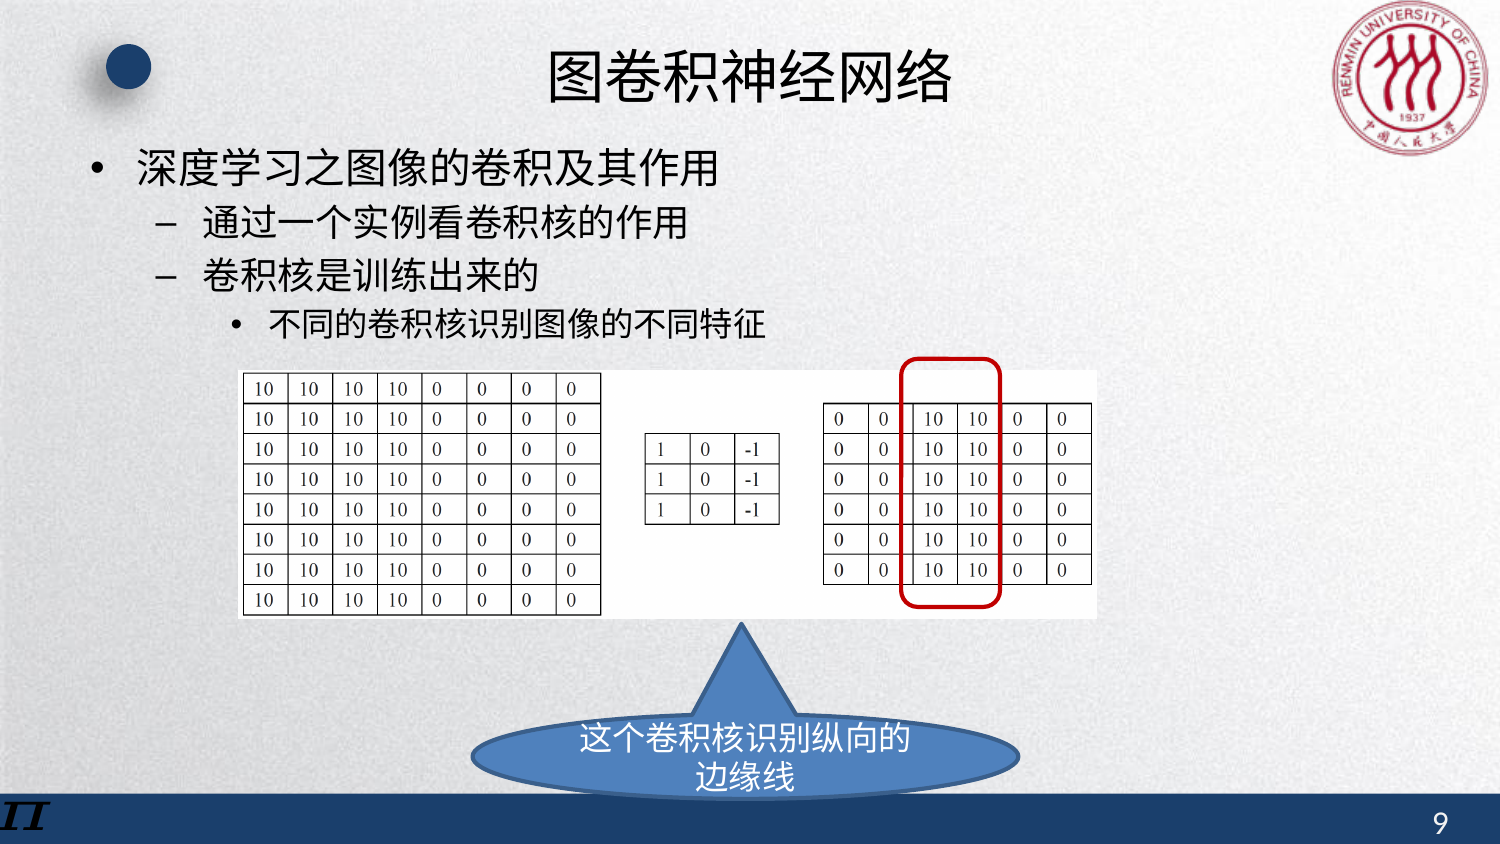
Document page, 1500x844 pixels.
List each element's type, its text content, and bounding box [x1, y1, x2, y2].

picture [238, 370, 1098, 620]
picture [0, 0, 1500, 793]
text_box [900, 356, 1001, 369]
text_box 这个卷积核识别纵向的边缘线 [470, 628, 1021, 801]
title 图卷积神经网络 [75, 33, 1425, 116]
list 深度学习之图像的卷积及其作用 通过一个实例看卷积核的作用 卷积核是训练出来的 不同的卷积核识别图像的不同特征 [75, 134, 1425, 781]
